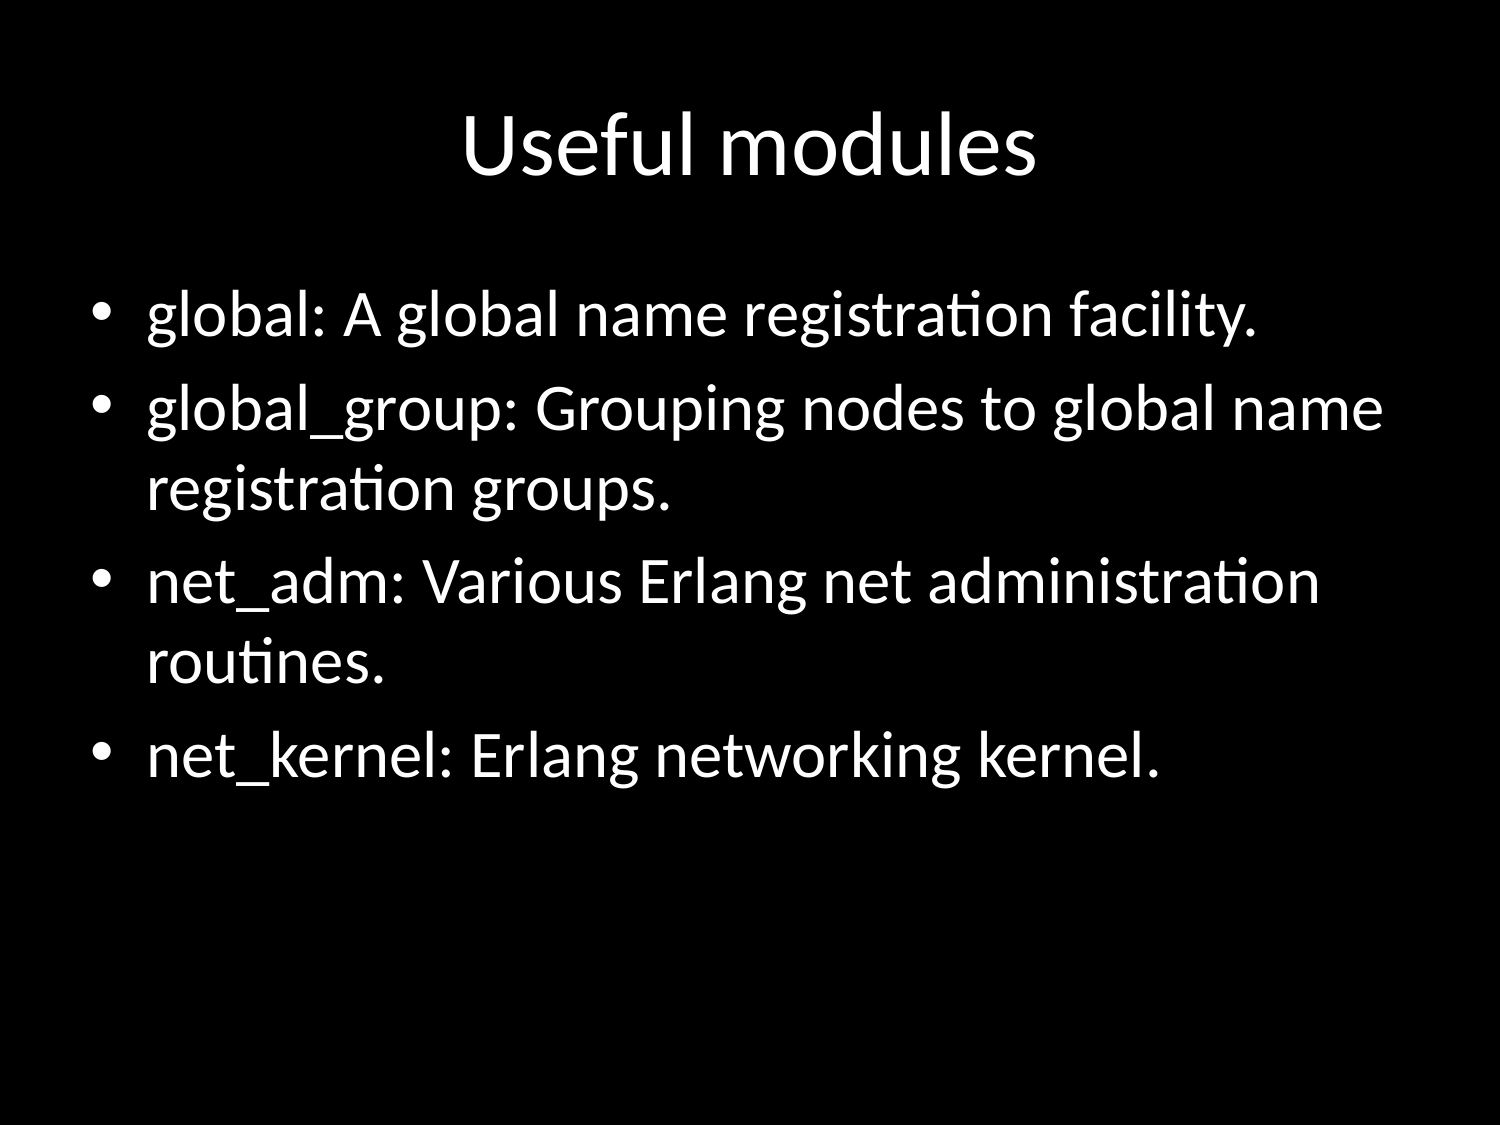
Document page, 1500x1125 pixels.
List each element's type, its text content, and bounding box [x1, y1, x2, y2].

list global: A global name registration facility. global_group: Grouping nodes to global name registration groups. net_adm: Various Erlang net administration routines. net_kernel: Erlang networking kernel. [75, 262, 1425, 1005]
title Useful modules [75, 45, 1425, 233]
